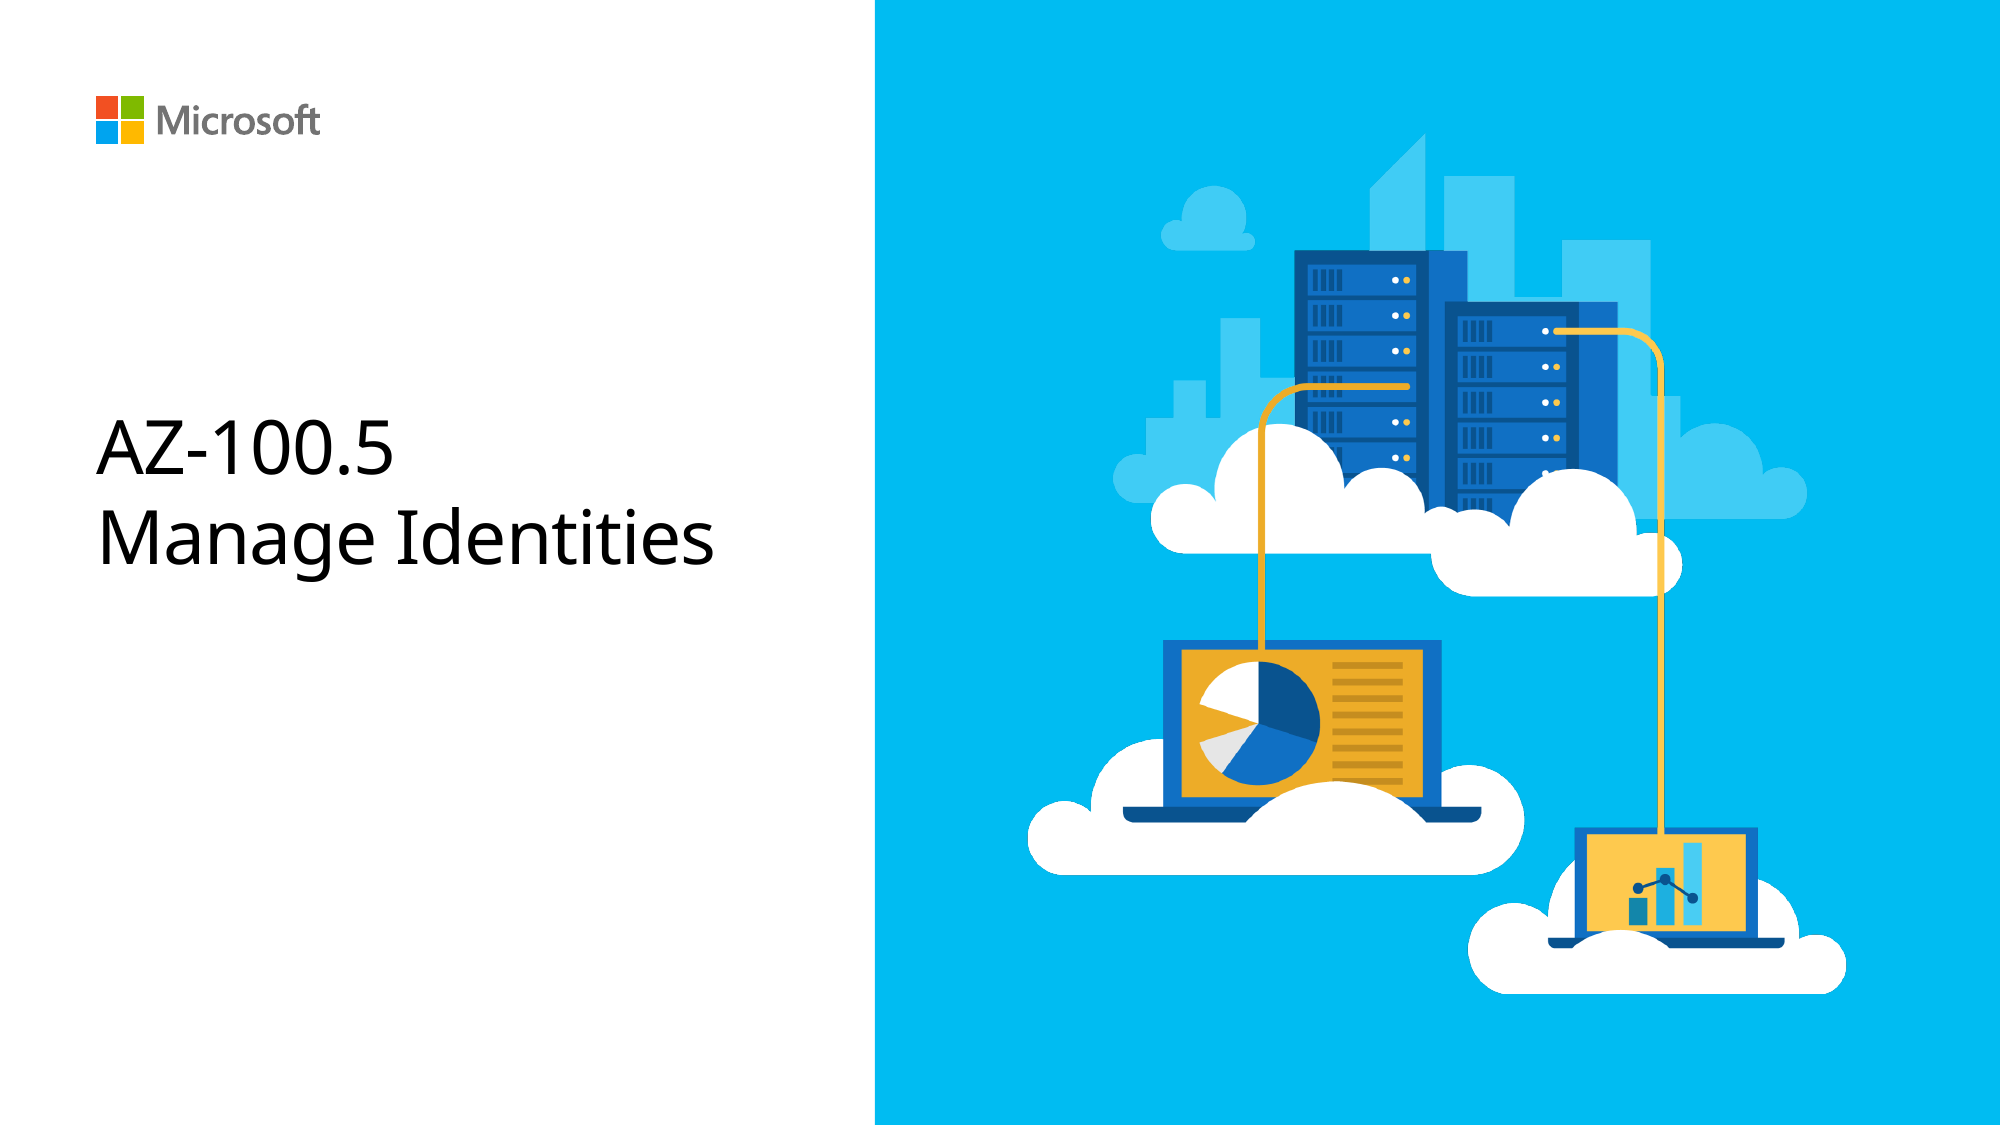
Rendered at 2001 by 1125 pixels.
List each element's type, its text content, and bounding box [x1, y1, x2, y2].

picture [1028, 136, 1846, 993]
title AZ-100.5 Manage Identities [96, 397, 781, 580]
picture [1162, 187, 1254, 250]
